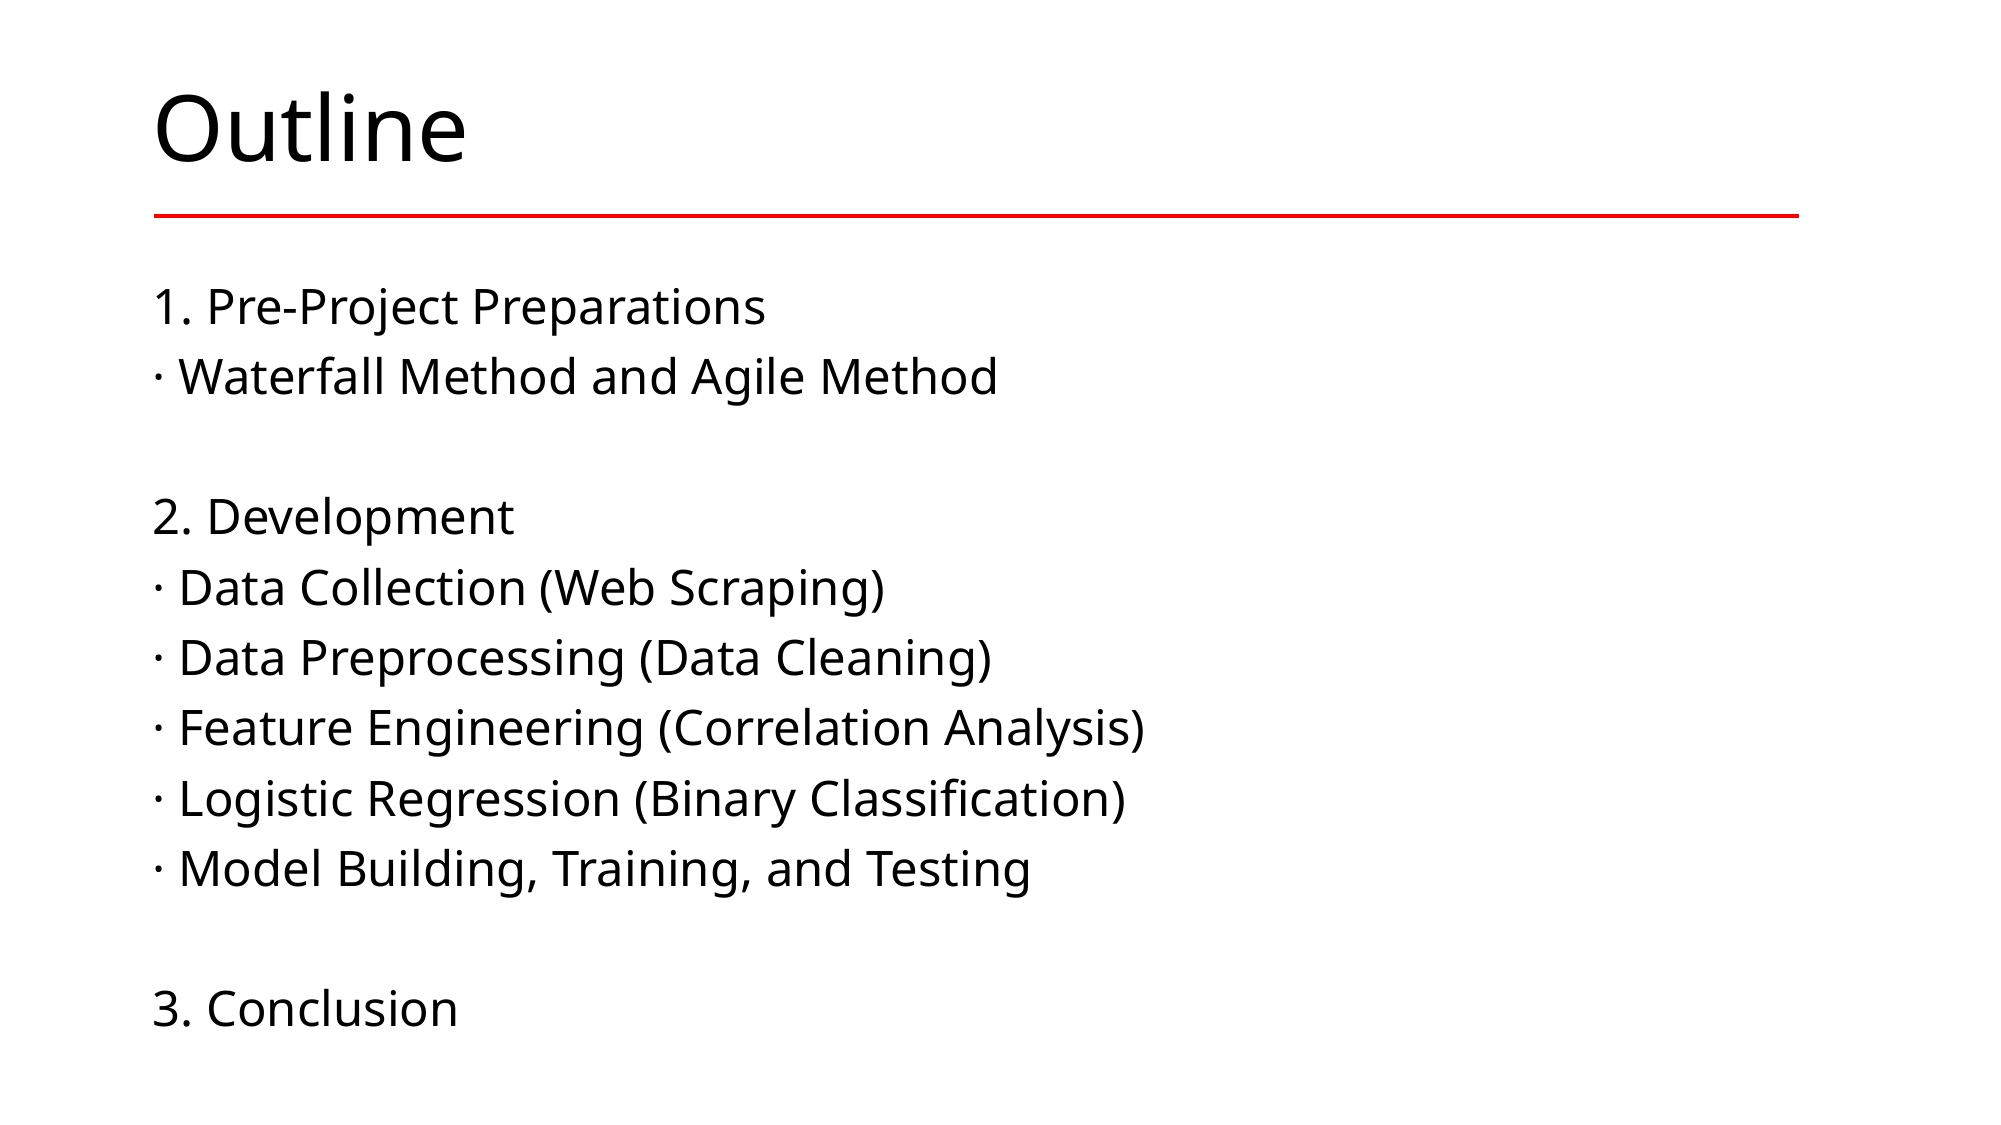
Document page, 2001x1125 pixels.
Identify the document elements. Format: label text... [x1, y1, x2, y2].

list 1. Pre-Project Preparations · Waterfall Method and Agile Method 2. Development · Data Collection (Web Scraping) · Data Preprocessing (Data Cleaning) · Feature Engineering (Correlation Analysis) · Logistic Regression (Binary Classification) · Model Building, Training, and Testing 3. Conclusion [137, 274, 1915, 1052]
title Outline [137, 23, 1863, 241]
